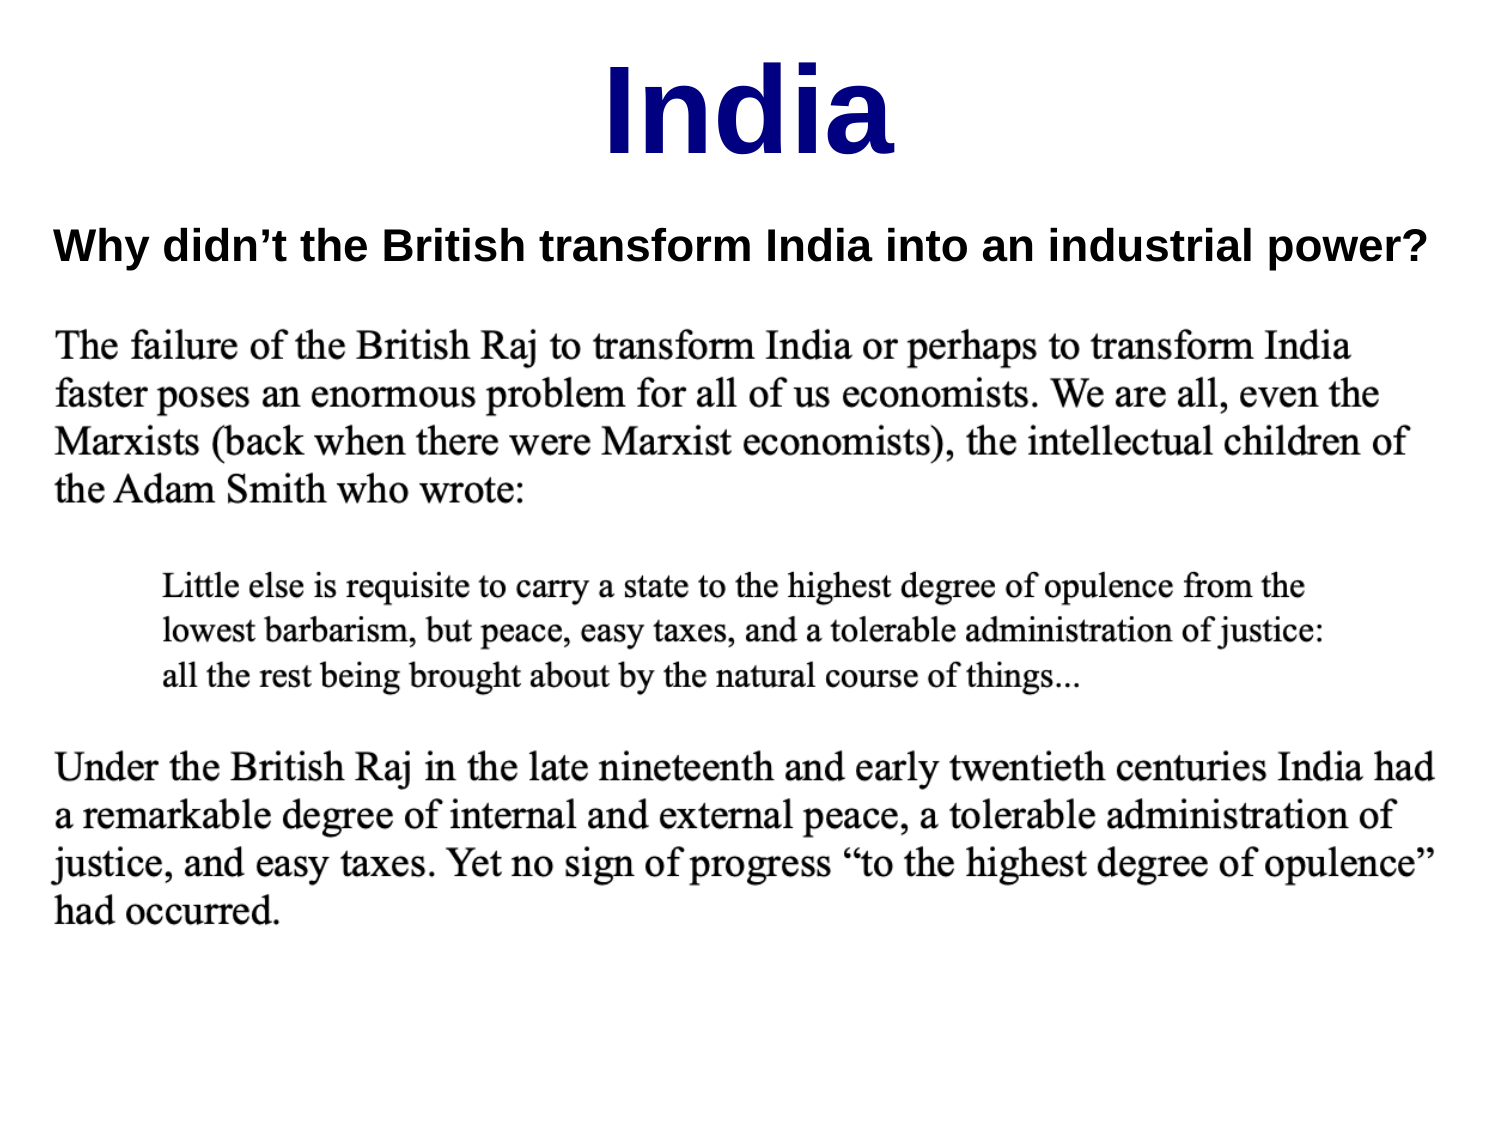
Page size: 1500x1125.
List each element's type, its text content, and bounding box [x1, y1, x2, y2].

title India [44, 0, 1453, 207]
list Why didn’t the British transform India into an industrial power? [44, 207, 1453, 295]
picture [45, 305, 1453, 954]
